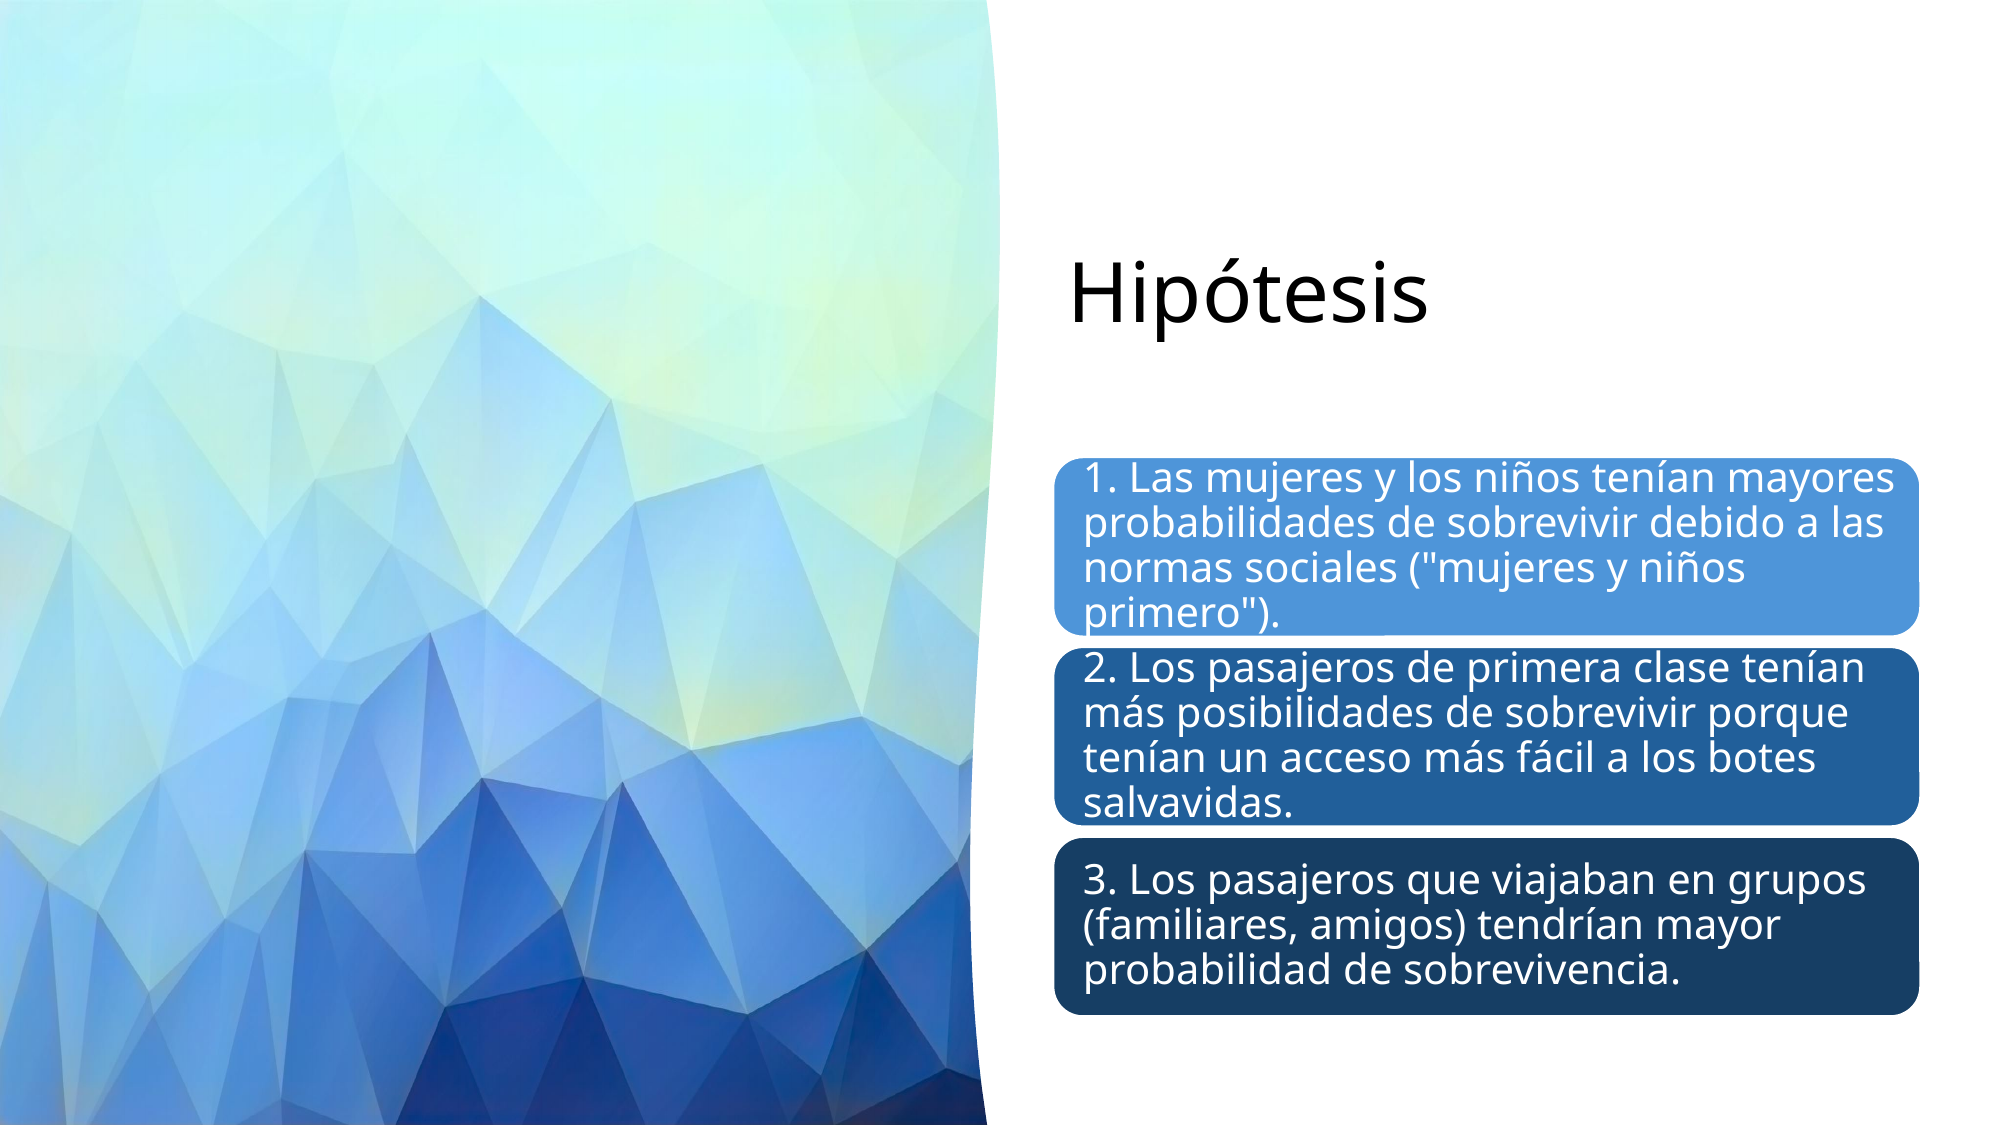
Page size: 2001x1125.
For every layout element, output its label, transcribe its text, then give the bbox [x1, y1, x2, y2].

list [1052, 428, 1922, 1046]
title Hipótesis [1052, 80, 1921, 348]
picture [0, 0, 1001, 1125]
